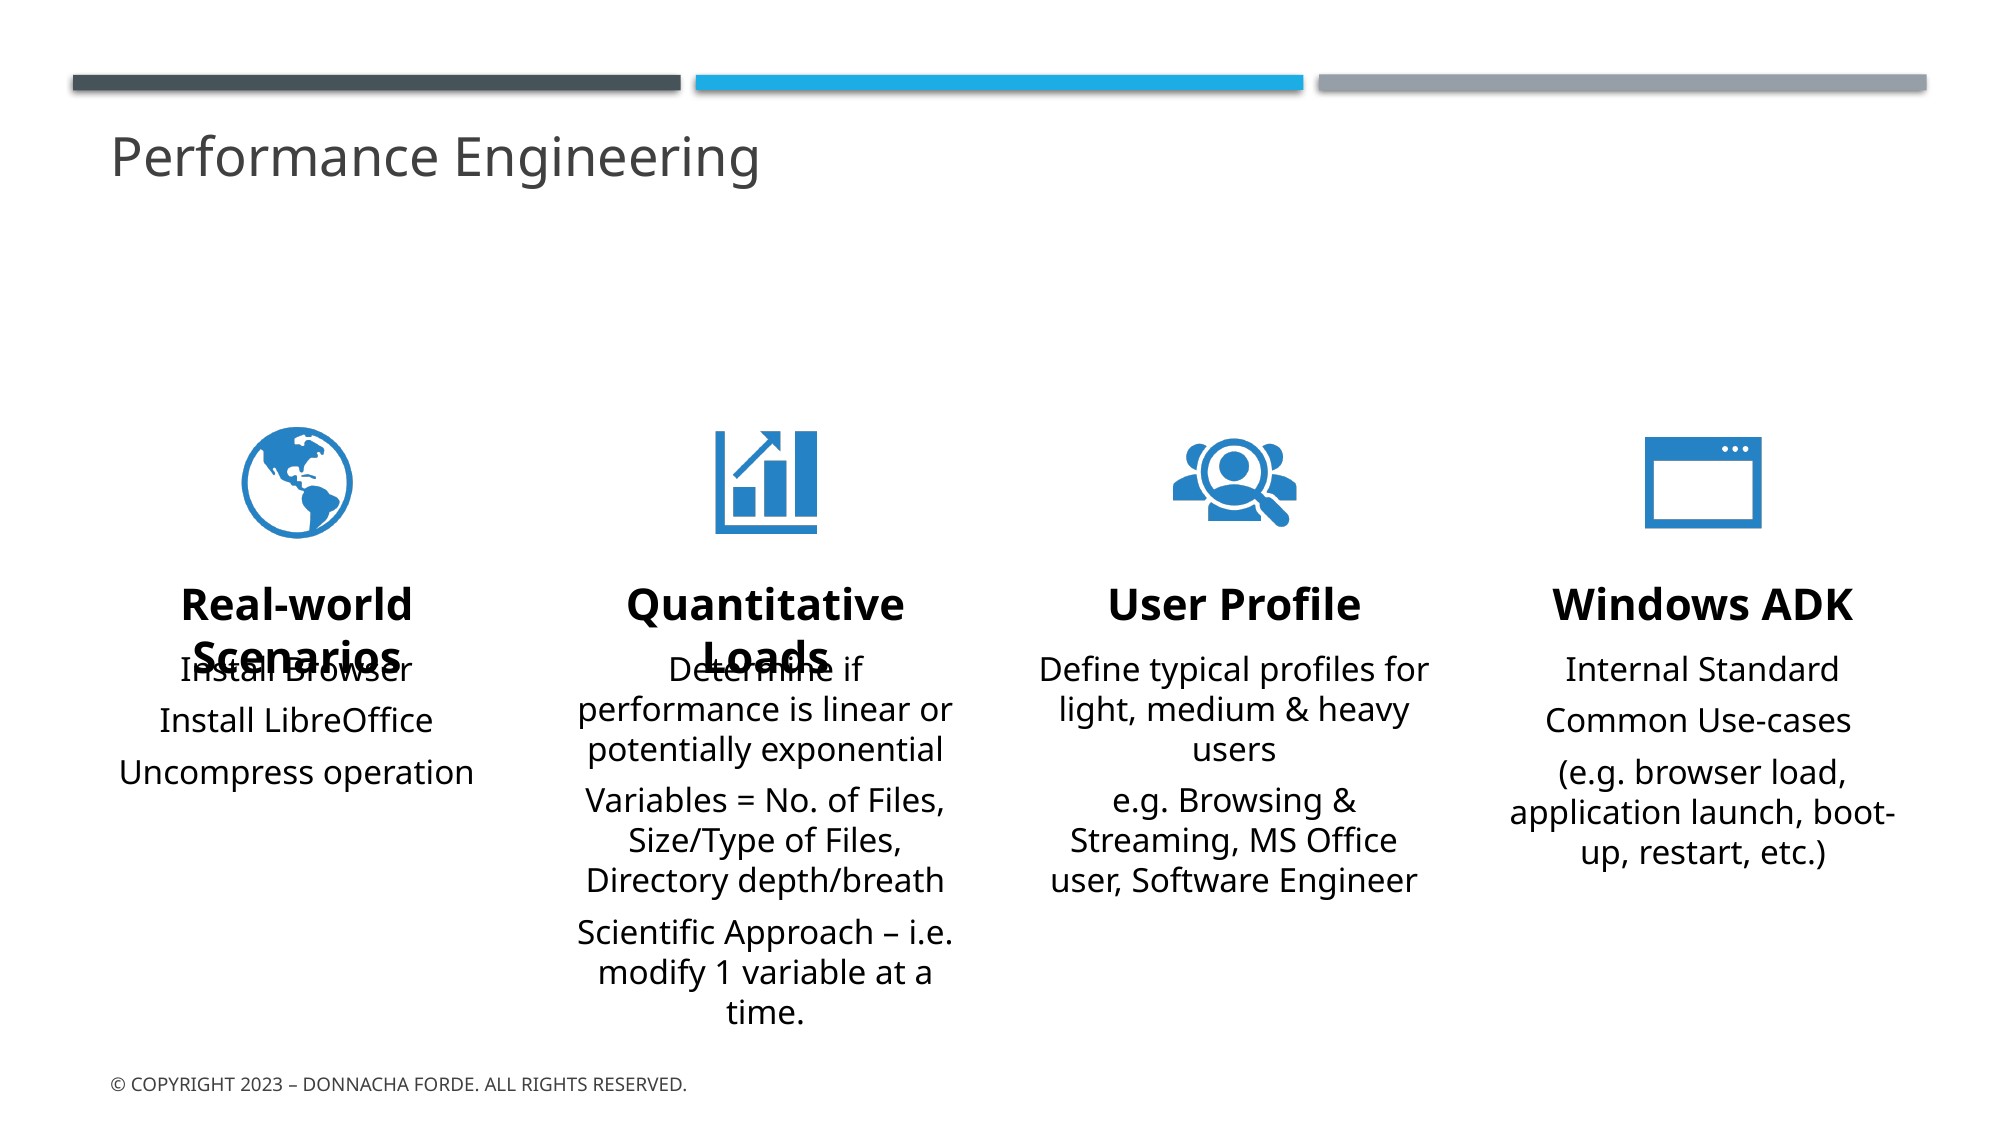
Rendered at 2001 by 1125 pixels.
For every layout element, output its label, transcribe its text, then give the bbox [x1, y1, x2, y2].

title Performance Engineering [95, 115, 1905, 196]
footer © Copyright 2023 – Donnacha Forde. All rights reserved. [95, 1053, 1230, 1114]
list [94, 383, 1906, 1011]
